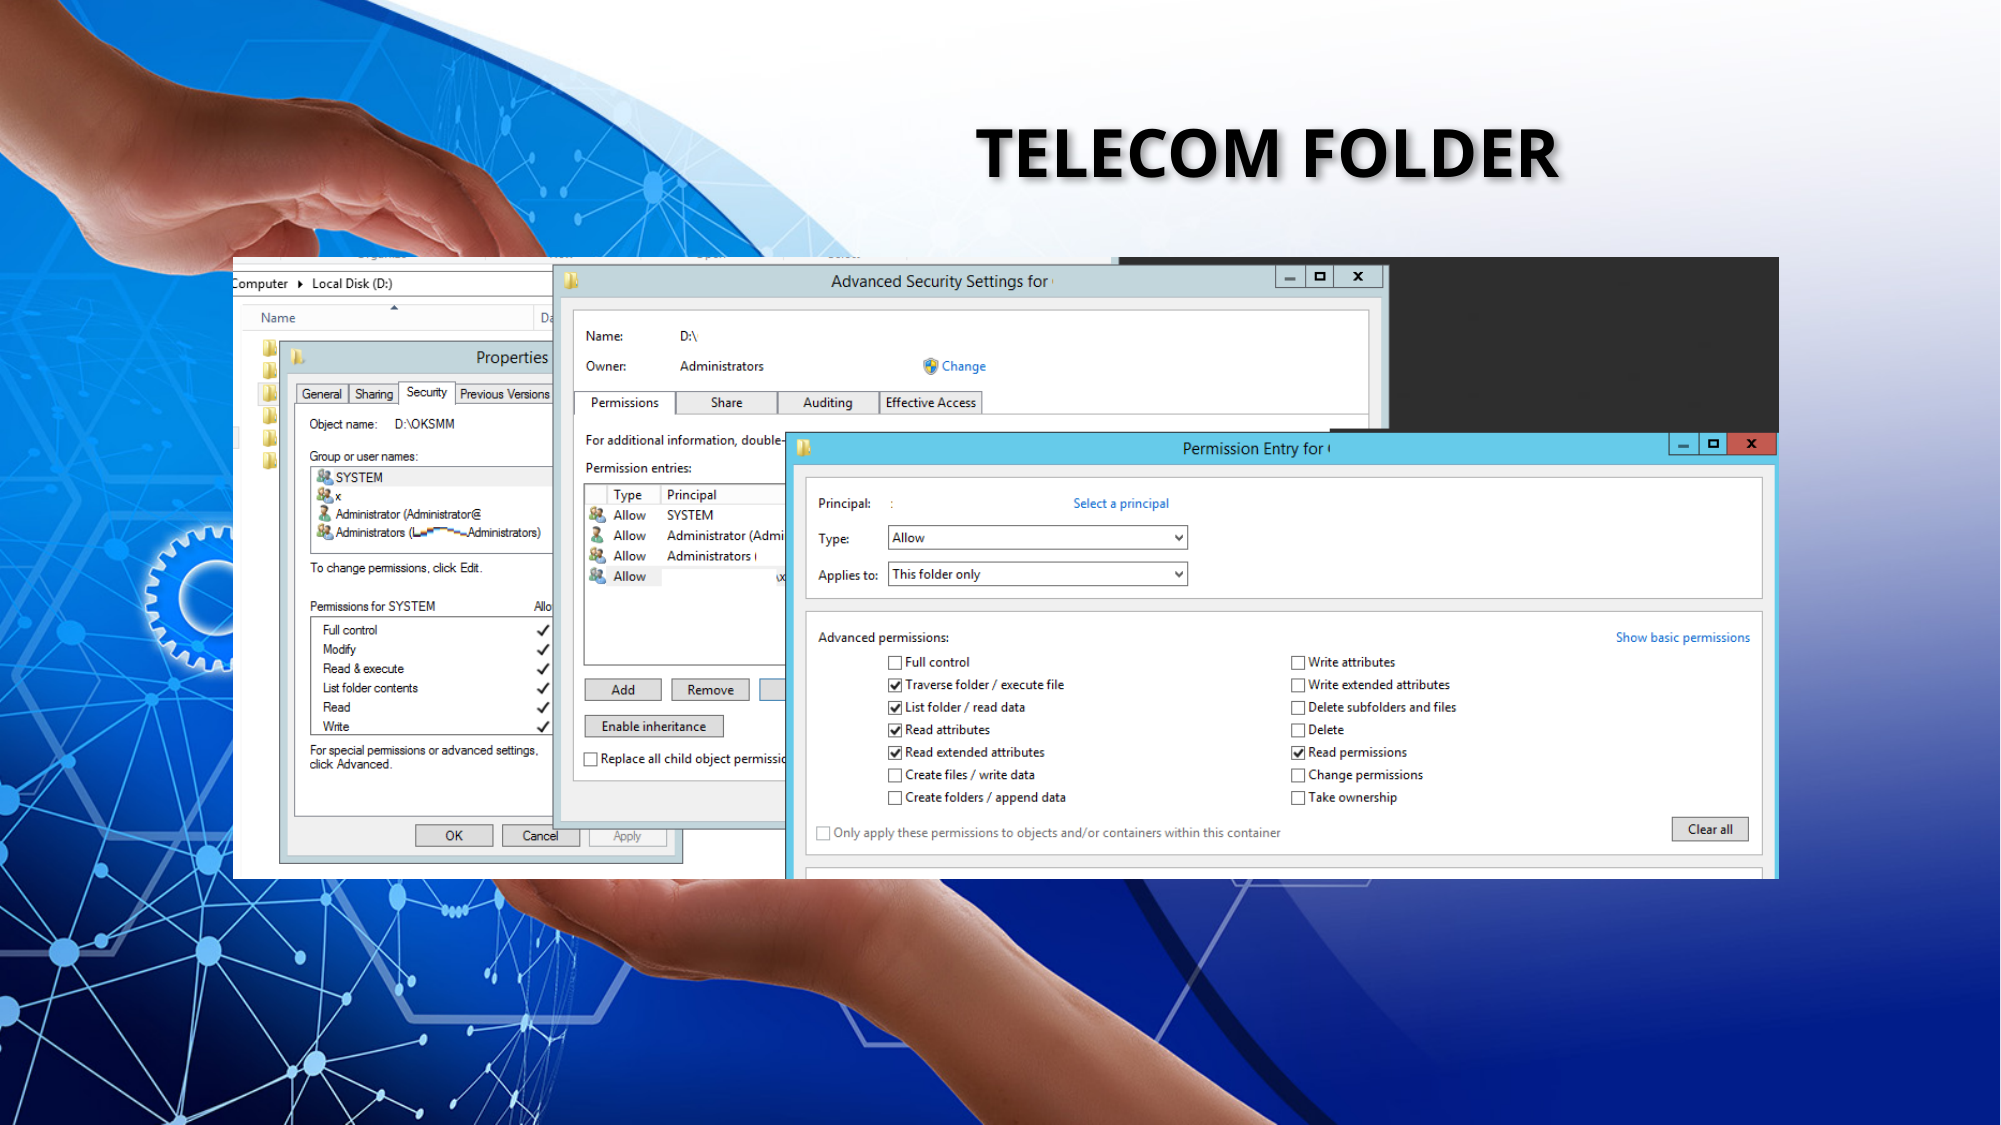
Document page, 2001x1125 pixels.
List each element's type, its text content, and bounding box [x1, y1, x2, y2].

title TELECOM FOLDER [522, 98, 1575, 203]
picture [0, 0, 2001, 1125]
